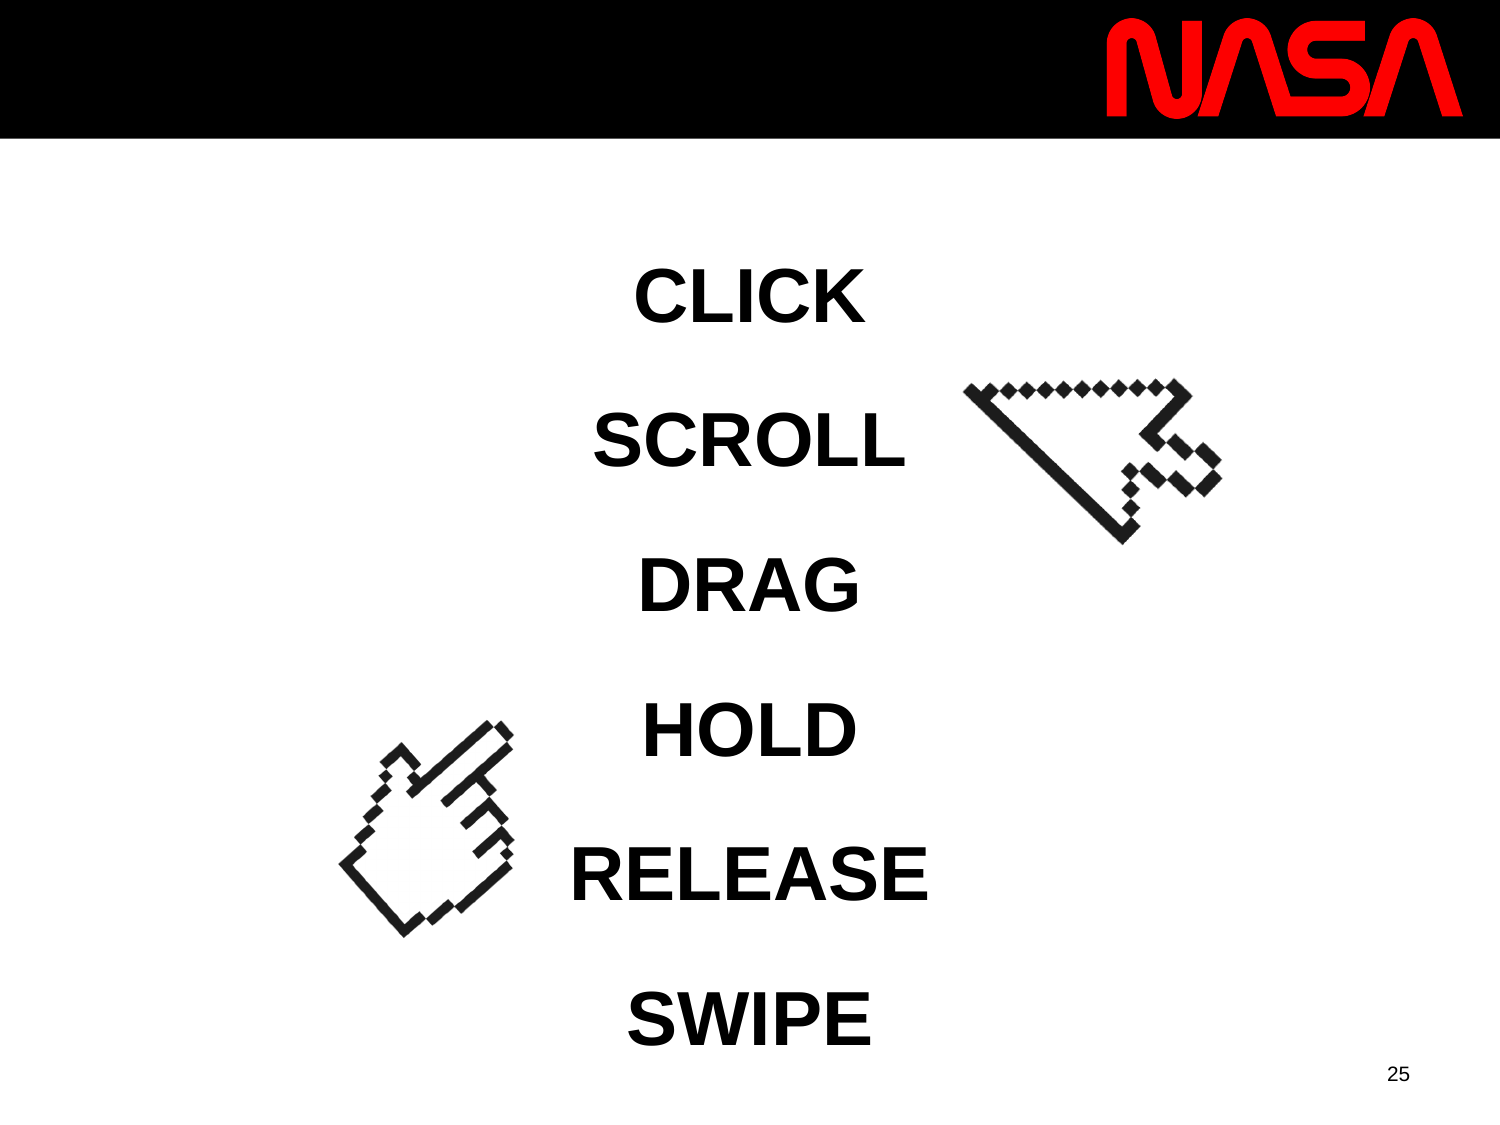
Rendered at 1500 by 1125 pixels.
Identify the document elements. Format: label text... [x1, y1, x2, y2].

list CLICK SCROLL DRAG HOLD RELEASE SWIPE [140, 192, 1360, 1071]
picture [272, 648, 629, 998]
picture [1104, 17, 1468, 119]
slide_number 25 [1074, 1042, 1425, 1103]
picture [871, 211, 1310, 646]
text_box [1280, 7, 1486, 137]
